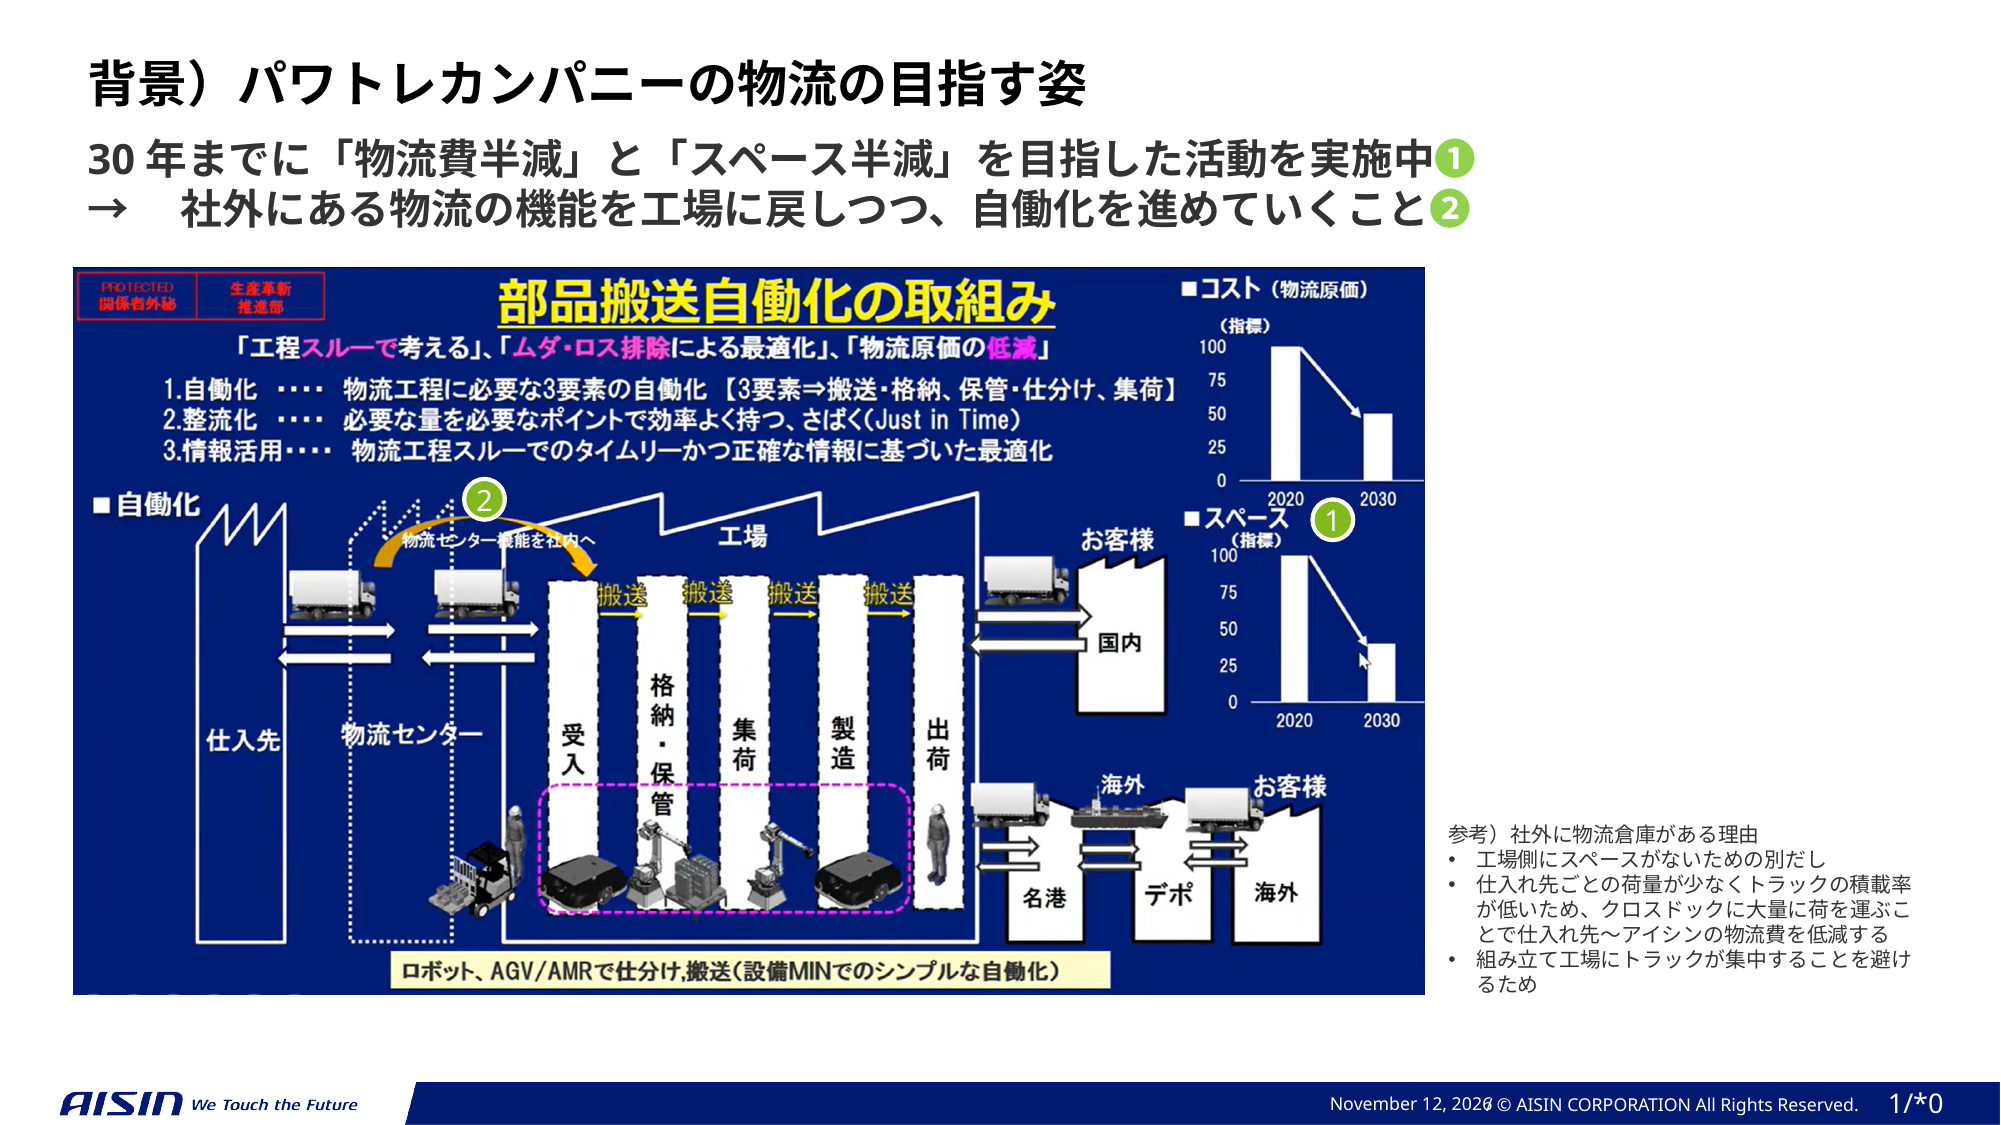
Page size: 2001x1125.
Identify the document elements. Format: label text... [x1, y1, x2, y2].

picture [0, 1082, 2000, 1125]
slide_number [1142, 1093, 1508, 1116]
list 背景）パワトレカンパニーの物流の目指す姿 [72, 44, 1934, 103]
text_box 参考）社外に物流倉庫がある理由 工場側にスペースがないための別だし 仕入れ先ごとの荷量が少なくトラックの積載率が低いため、クロスドックに大量に荷を運ぶことで仕入れ先～アイシンの物流費を低減する 組み立て工場にトラックが集中することを避けるため [1433, 814, 1934, 1004]
list 30年までに「物流費半減」と「スペース半減」を目指した活動を実施中❶ → 社外にある物流の機能を工場に戻しつつ、自働化を進めていくこと❷ [72, 125, 1934, 1051]
picture [72, 266, 1426, 995]
